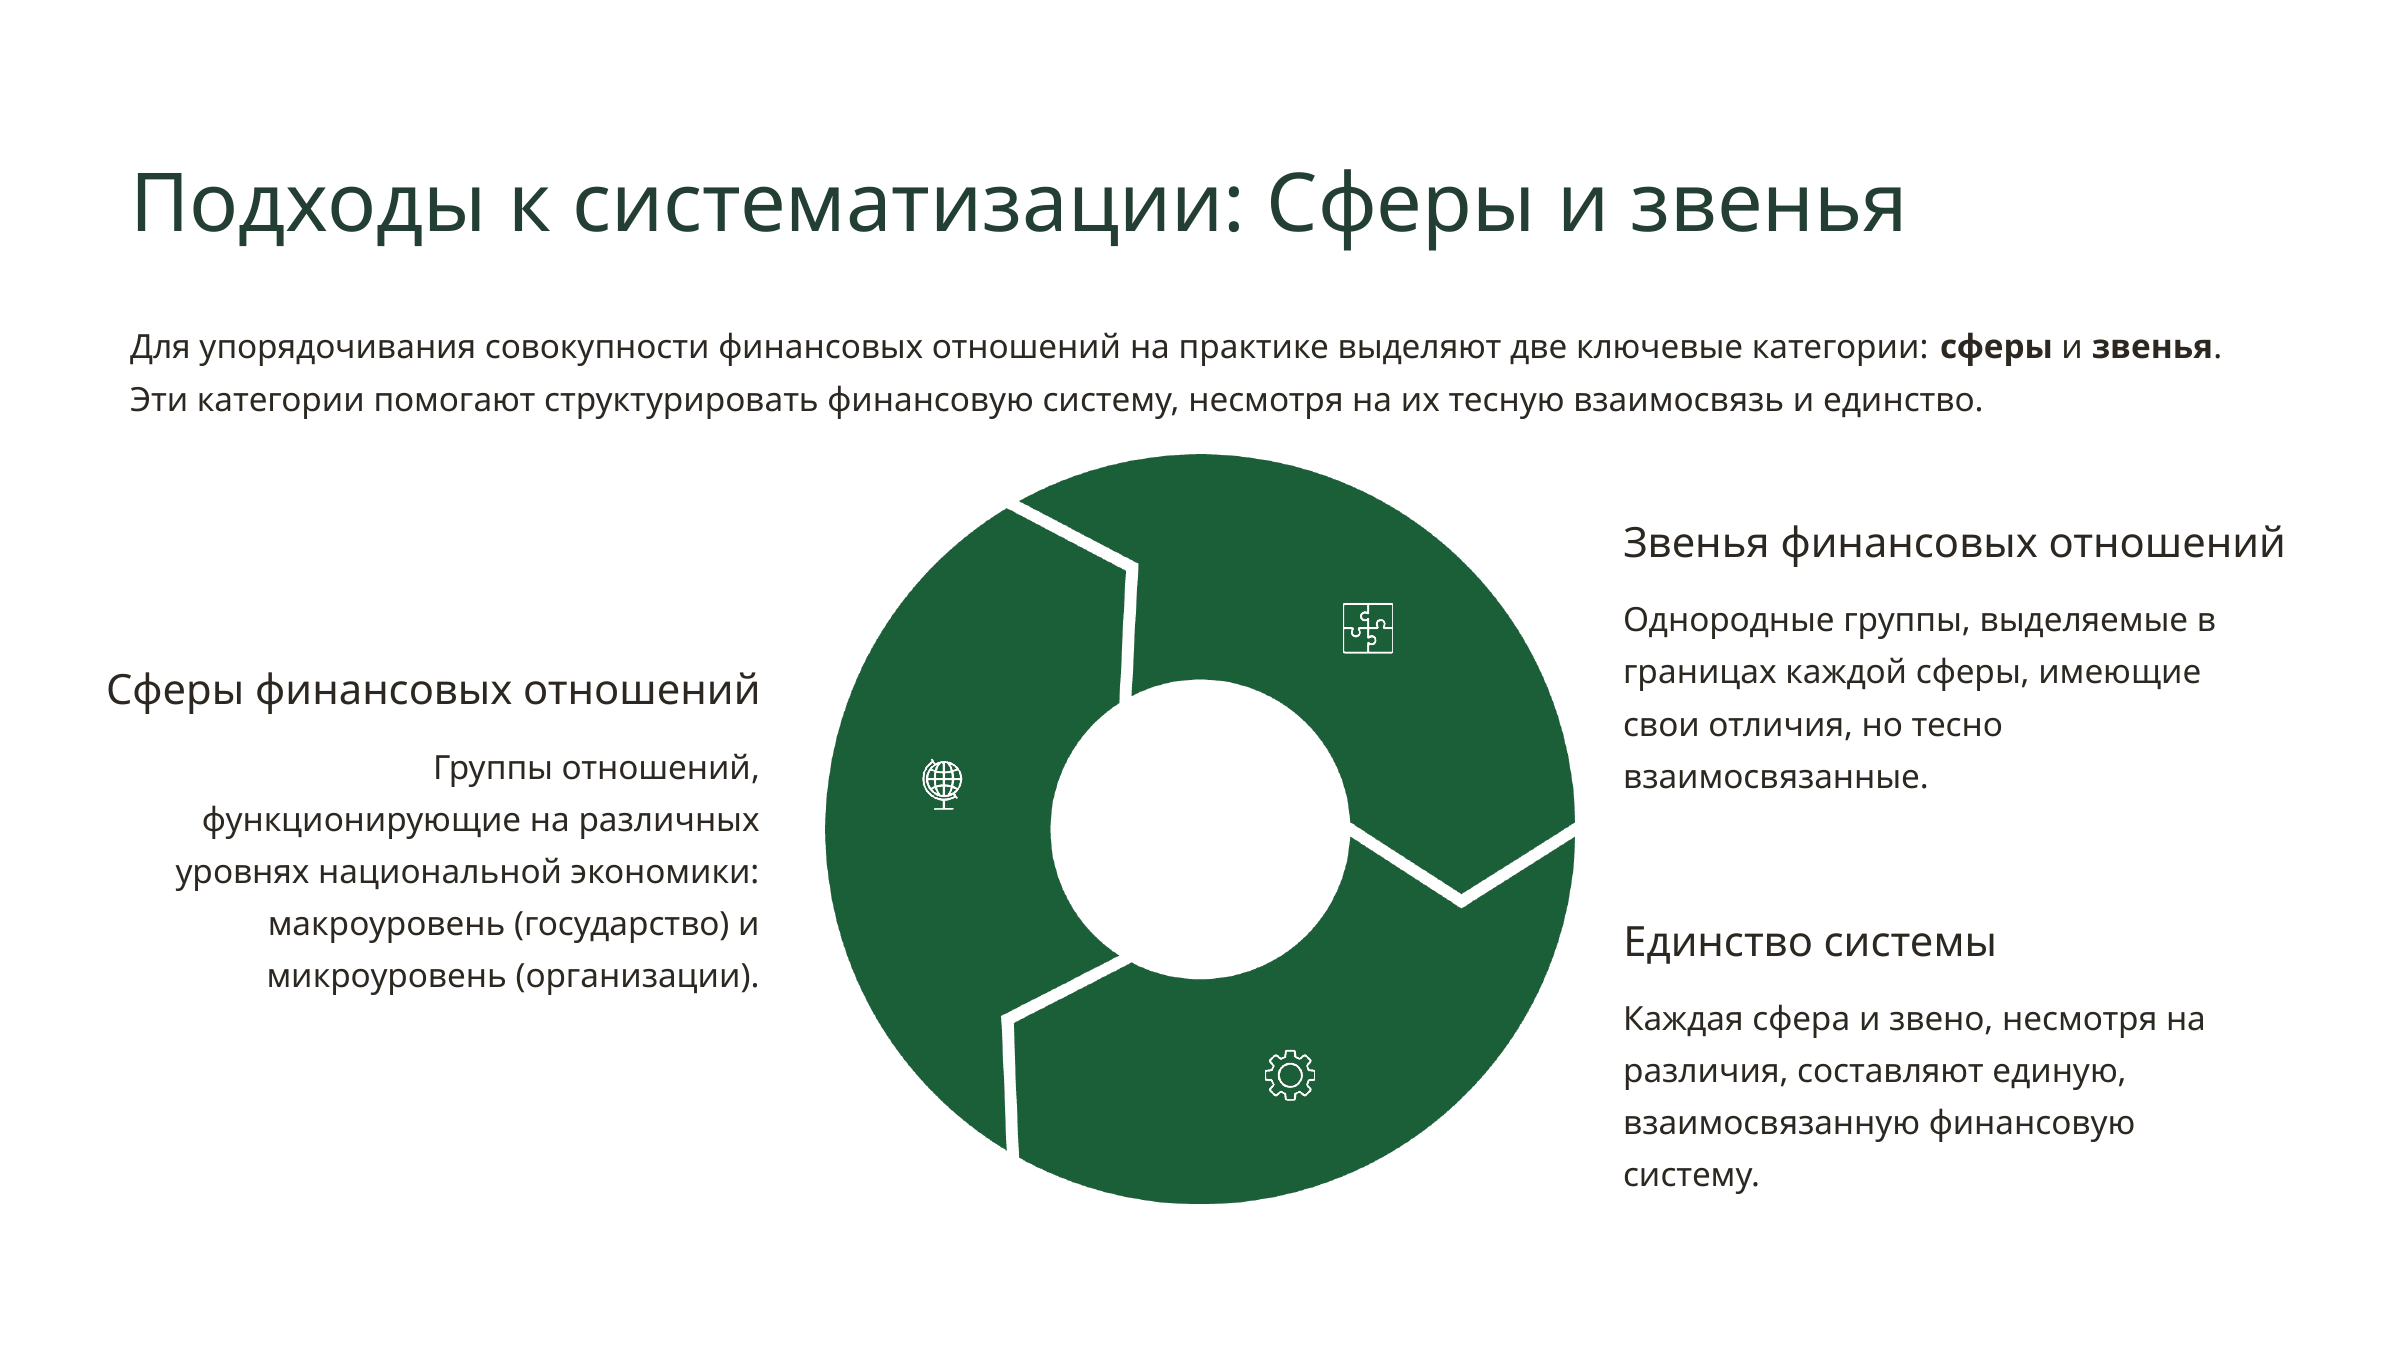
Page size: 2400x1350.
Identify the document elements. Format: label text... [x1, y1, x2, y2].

text_box Для упорядочивания совокупности финансовых отношений на практике выделяют две ключевые категории: сферы и звенья. Эти категории помогают структурировать финансовую систему, несмотря на их тесную взаимосвязь и единство. [130, 313, 2270, 418]
text_box Сферы финансовых отношений [152, 663, 761, 715]
text_box Каждая сфера и звено, несмотря на различия, составляют единую, взаимосвязанную финансовую систему. [1623, 985, 2270, 1142]
text_box Звенья финансовых отношений [1623, 515, 2238, 567]
text_box Подходы к систематизации: Сферы и звенья [130, 146, 1823, 249]
text_box Единство системы [1623, 914, 2031, 966]
text_box Группы отношений, функционирующие на различных уровнях национальной экономики: макроуровень (государство) и микроуровень (организации). [130, 733, 761, 995]
text_box Однородные группы, выделяемые в границах каждой сферы, имеющие свои отличия, но тесно взаимосвязанные. [1623, 586, 2270, 743]
picture [825, 454, 1575, 1204]
